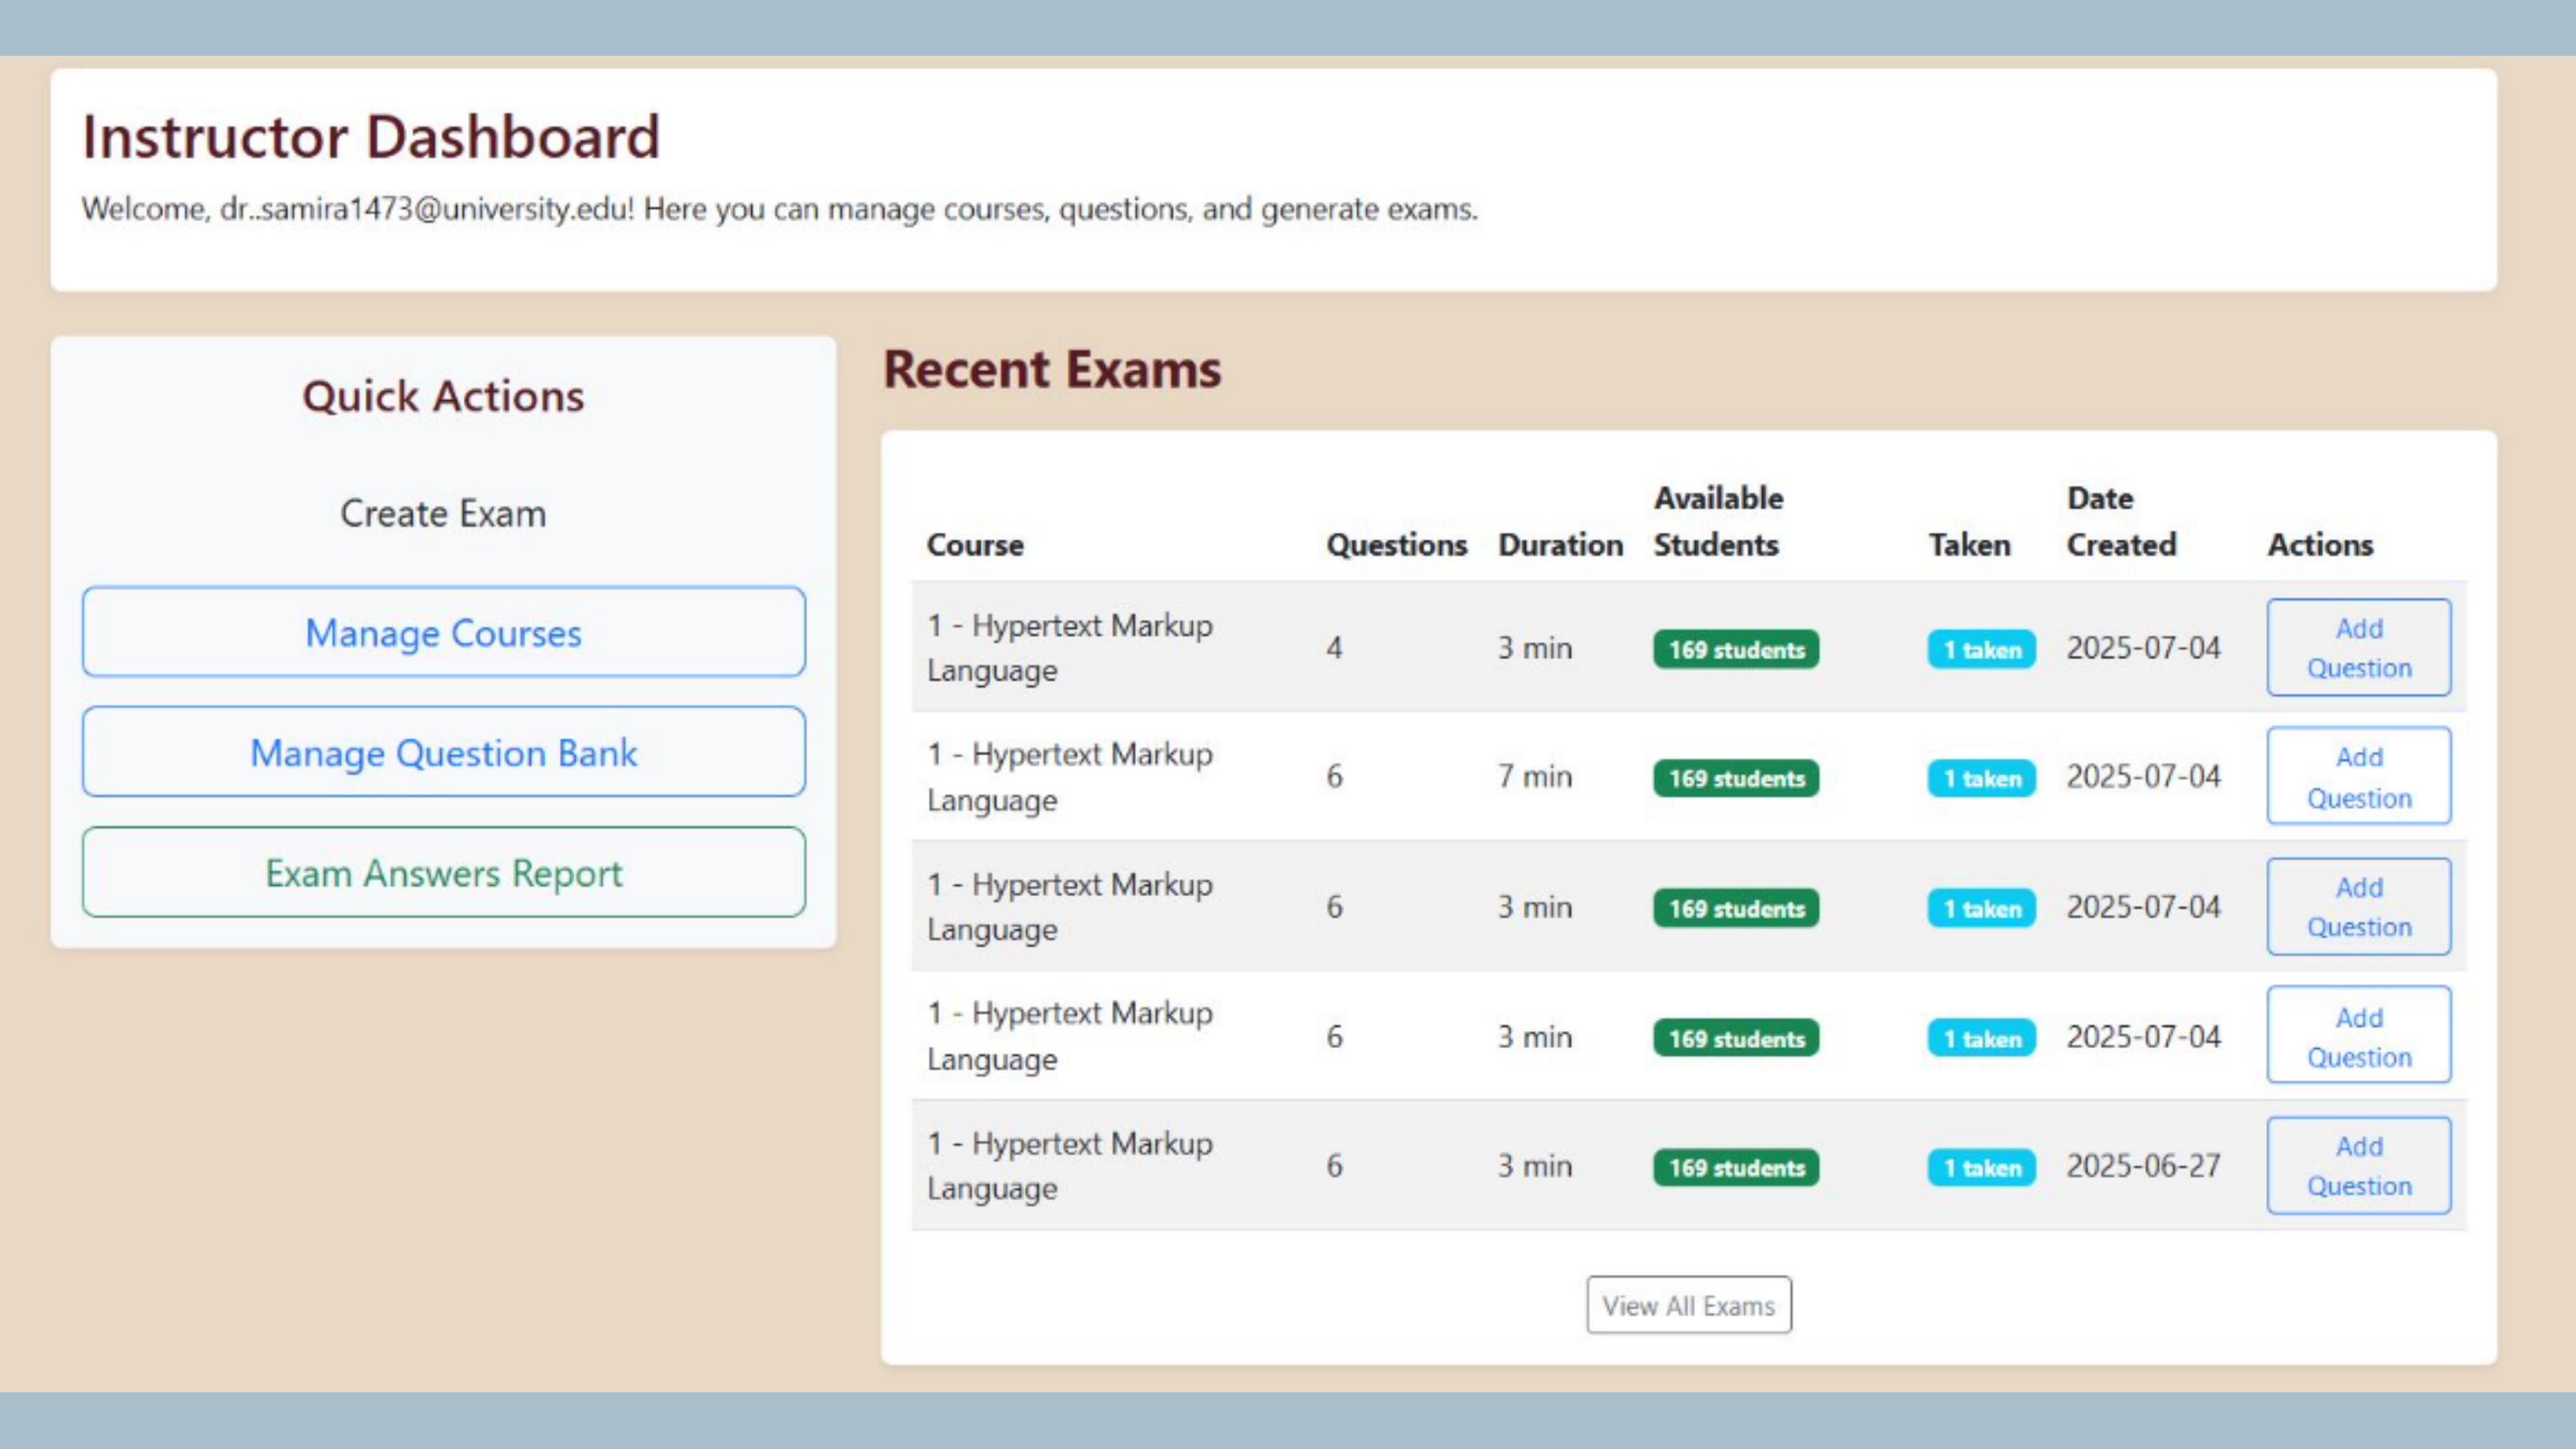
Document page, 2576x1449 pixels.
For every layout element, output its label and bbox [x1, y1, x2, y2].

text_box [0, 56, 2576, 1392]
